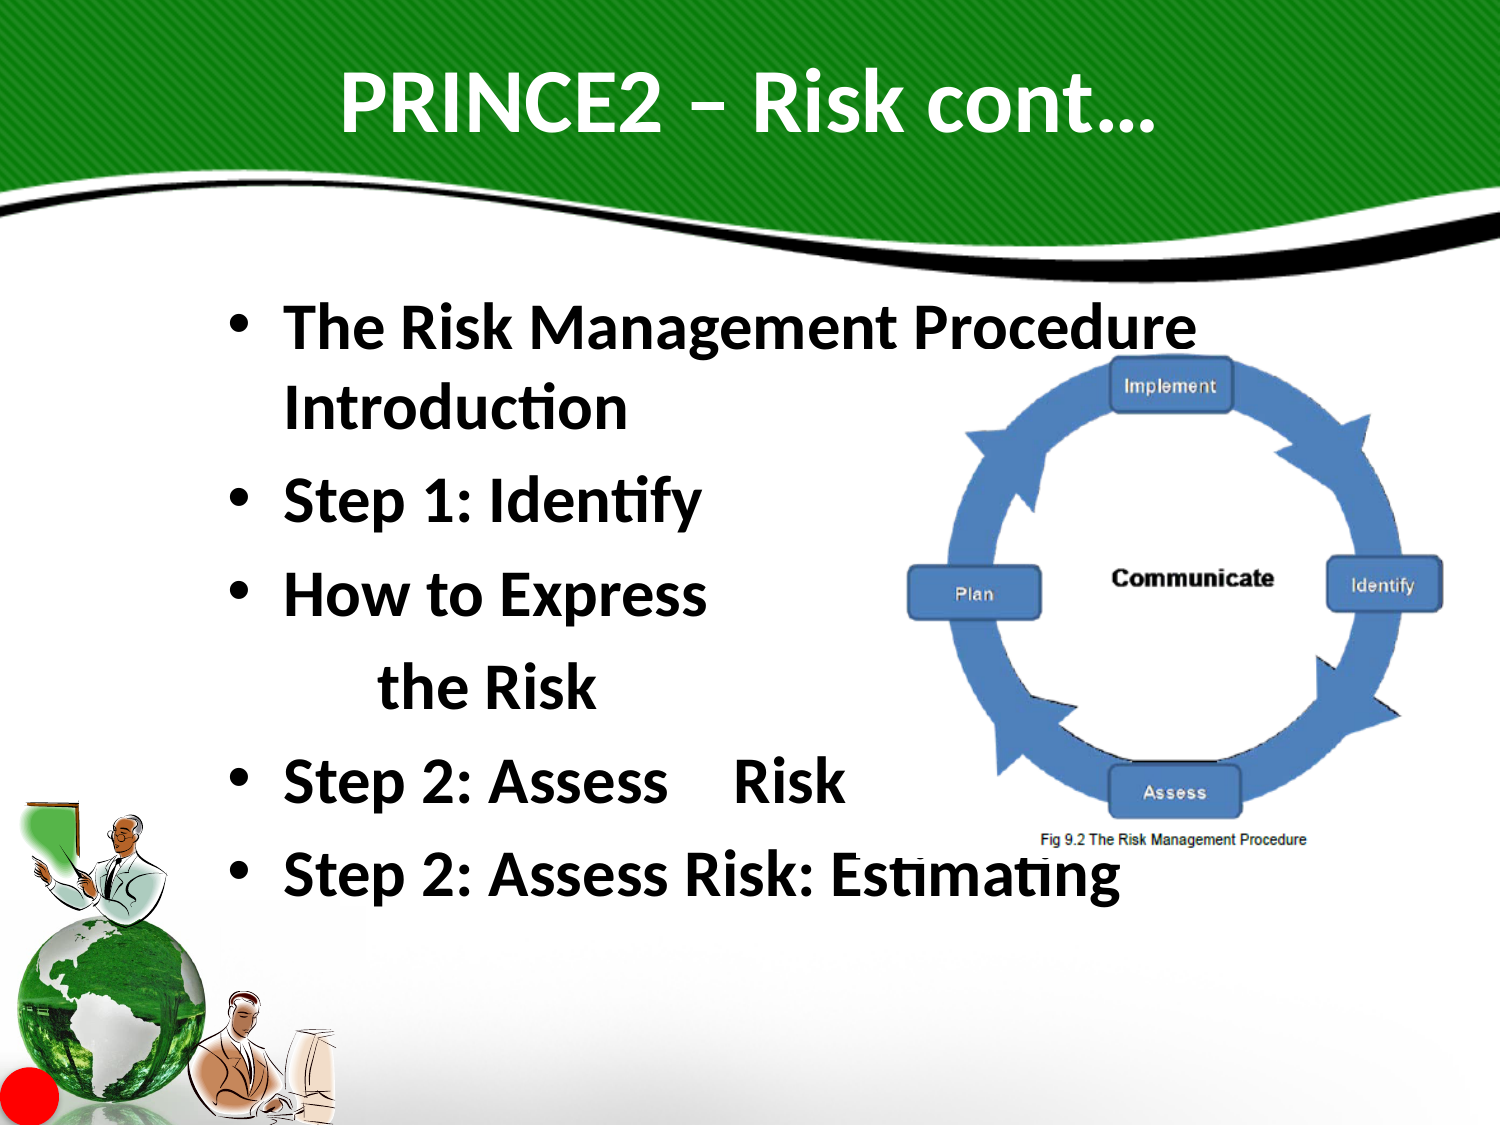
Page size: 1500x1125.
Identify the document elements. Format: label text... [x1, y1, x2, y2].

title PRINCE2 – Risk cont… [37, 8, 1463, 183]
picture [268, 1115, 294, 1119]
picture [201, 1034, 220, 1046]
picture [0, 1105, 17, 1125]
list The Risk Management Procedure Introduction Step 1: Identify How to Express the Risk Step 2: Assess Risk Step 2: Assess Risk: Estimating [212, 275, 1463, 1025]
picture [272, 1118, 308, 1125]
picture [0, 0, 1500, 1125]
picture [259, 1100, 268, 1110]
picture [275, 1095, 290, 1104]
picture [259, 1048, 266, 1055]
